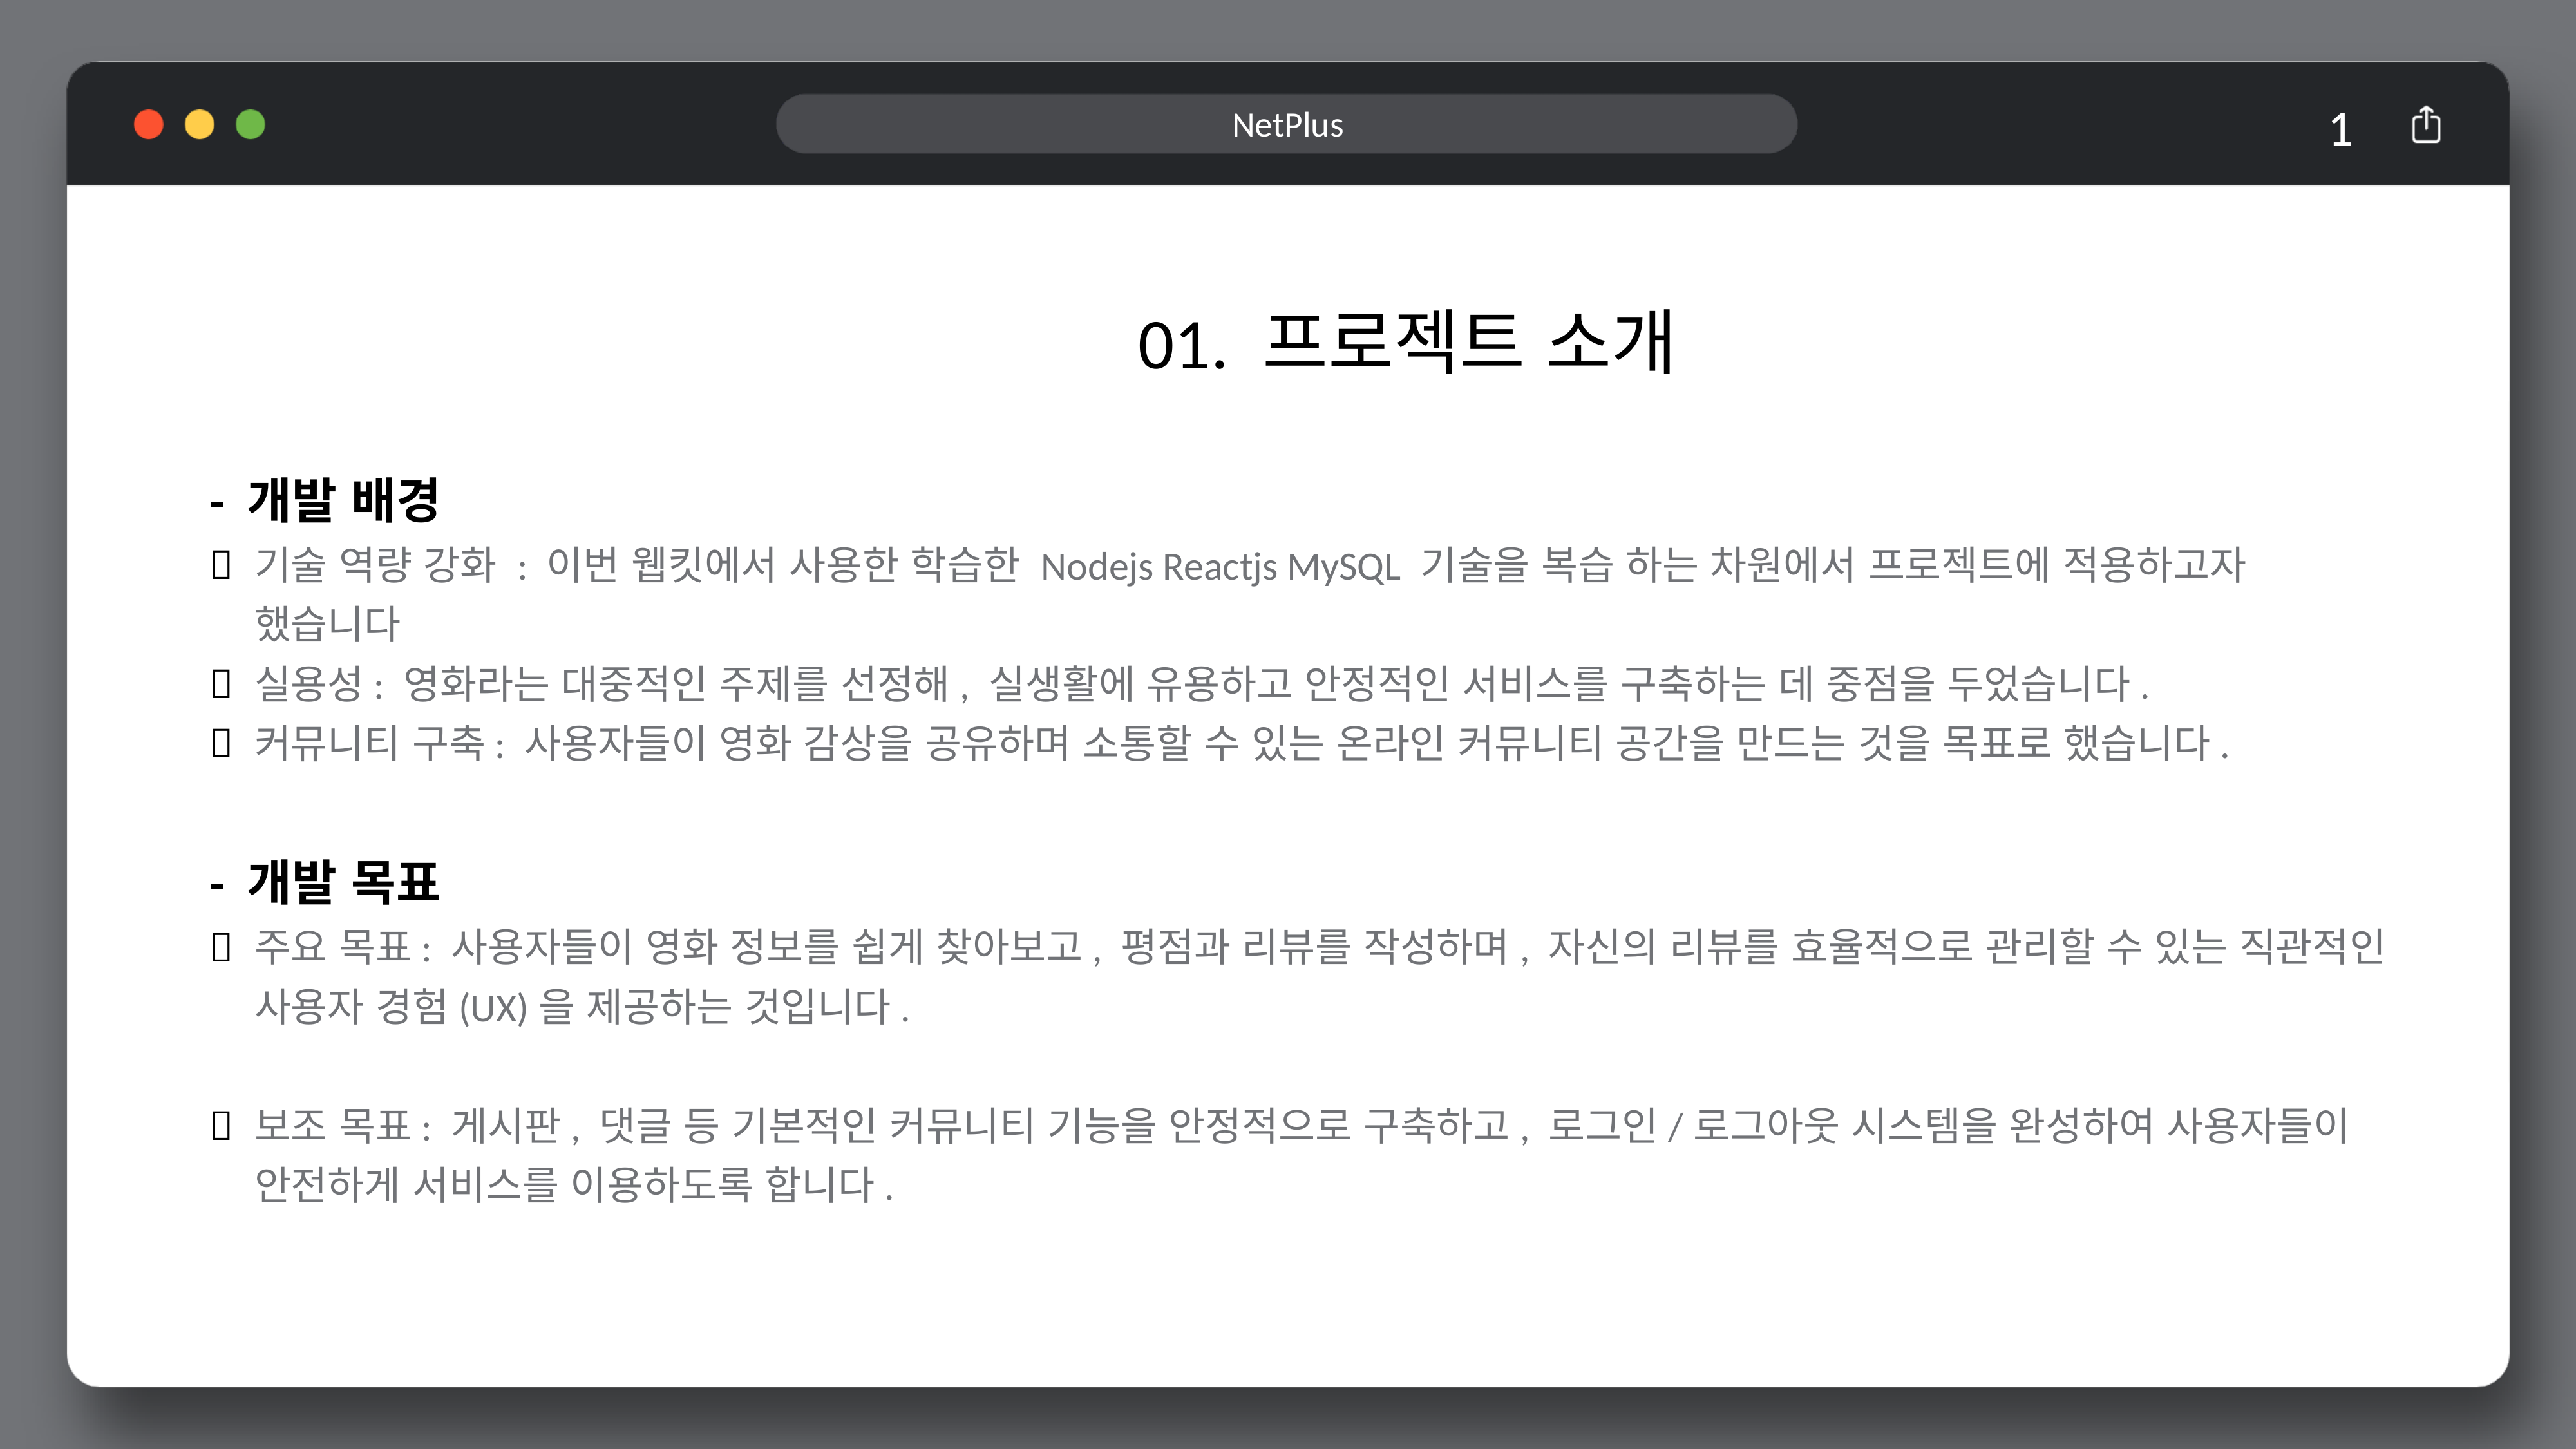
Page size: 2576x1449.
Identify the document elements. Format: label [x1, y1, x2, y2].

picture [65, 60, 2512, 1389]
